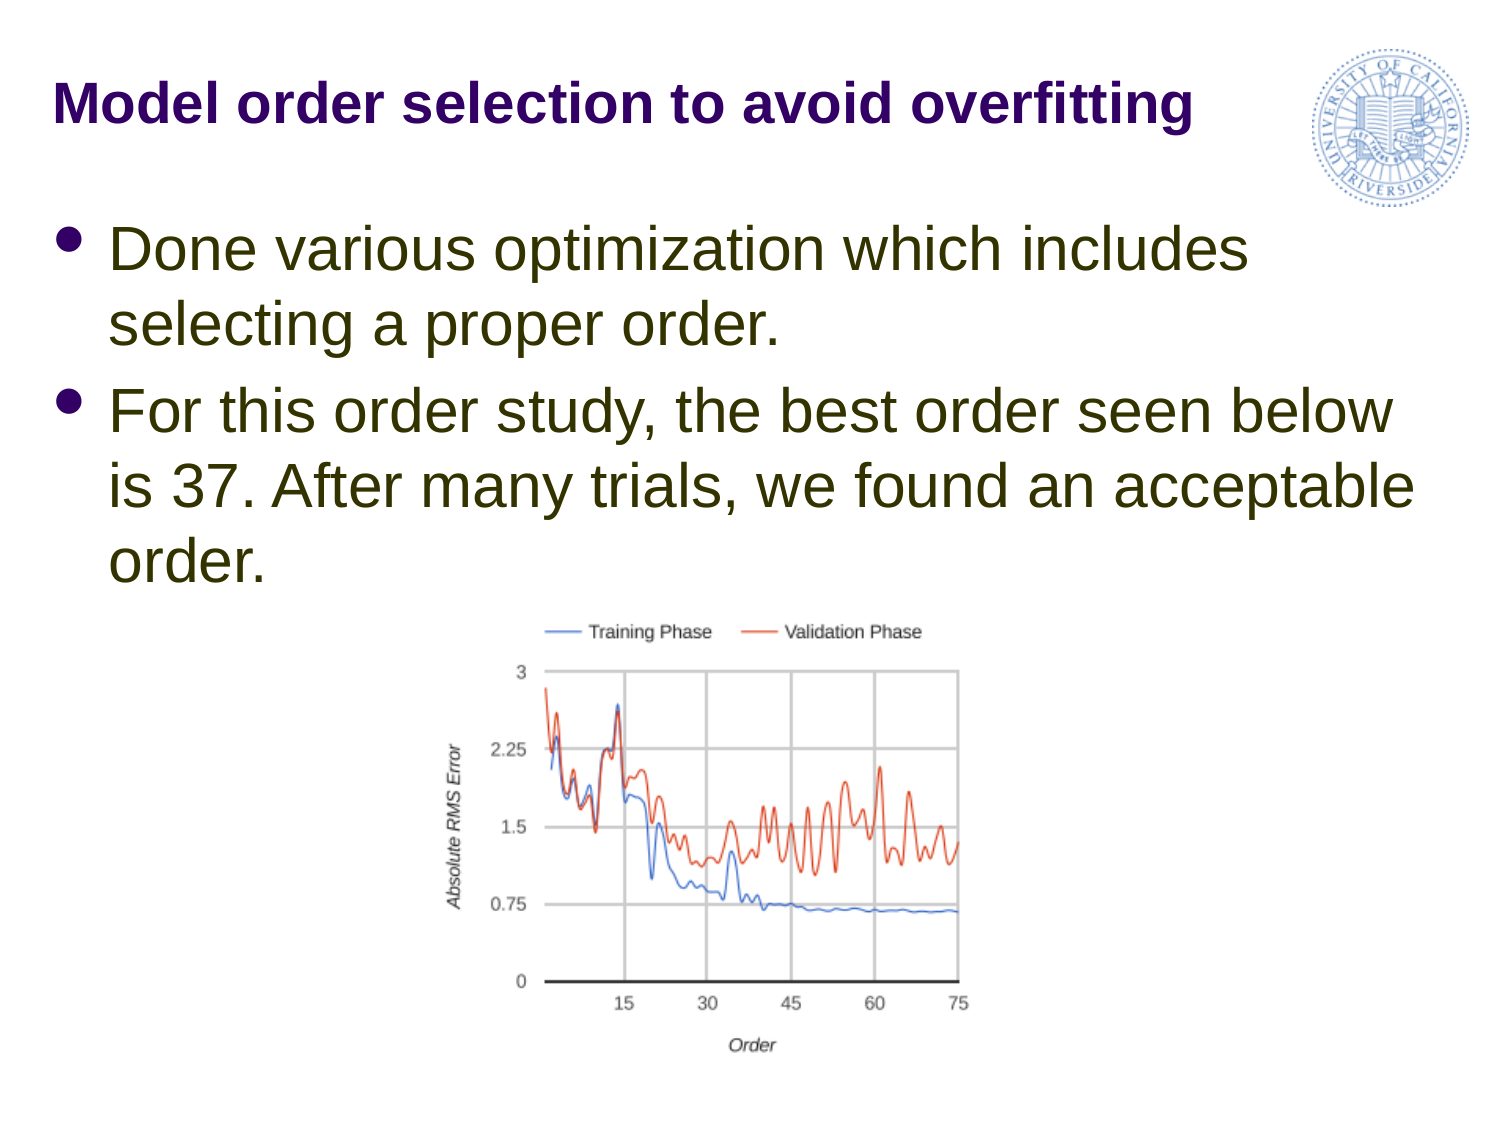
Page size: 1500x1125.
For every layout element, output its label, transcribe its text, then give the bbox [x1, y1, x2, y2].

picture [416, 574, 1084, 1076]
picture [1312, 49, 1469, 207]
list Done various optimization which includes selecting a proper order. For this order study, the best order seen below is 37. After many trials, we found an acceptable order. [37, 200, 1463, 1013]
title Model order selection to avoid overfitting [37, 0, 1313, 143]
